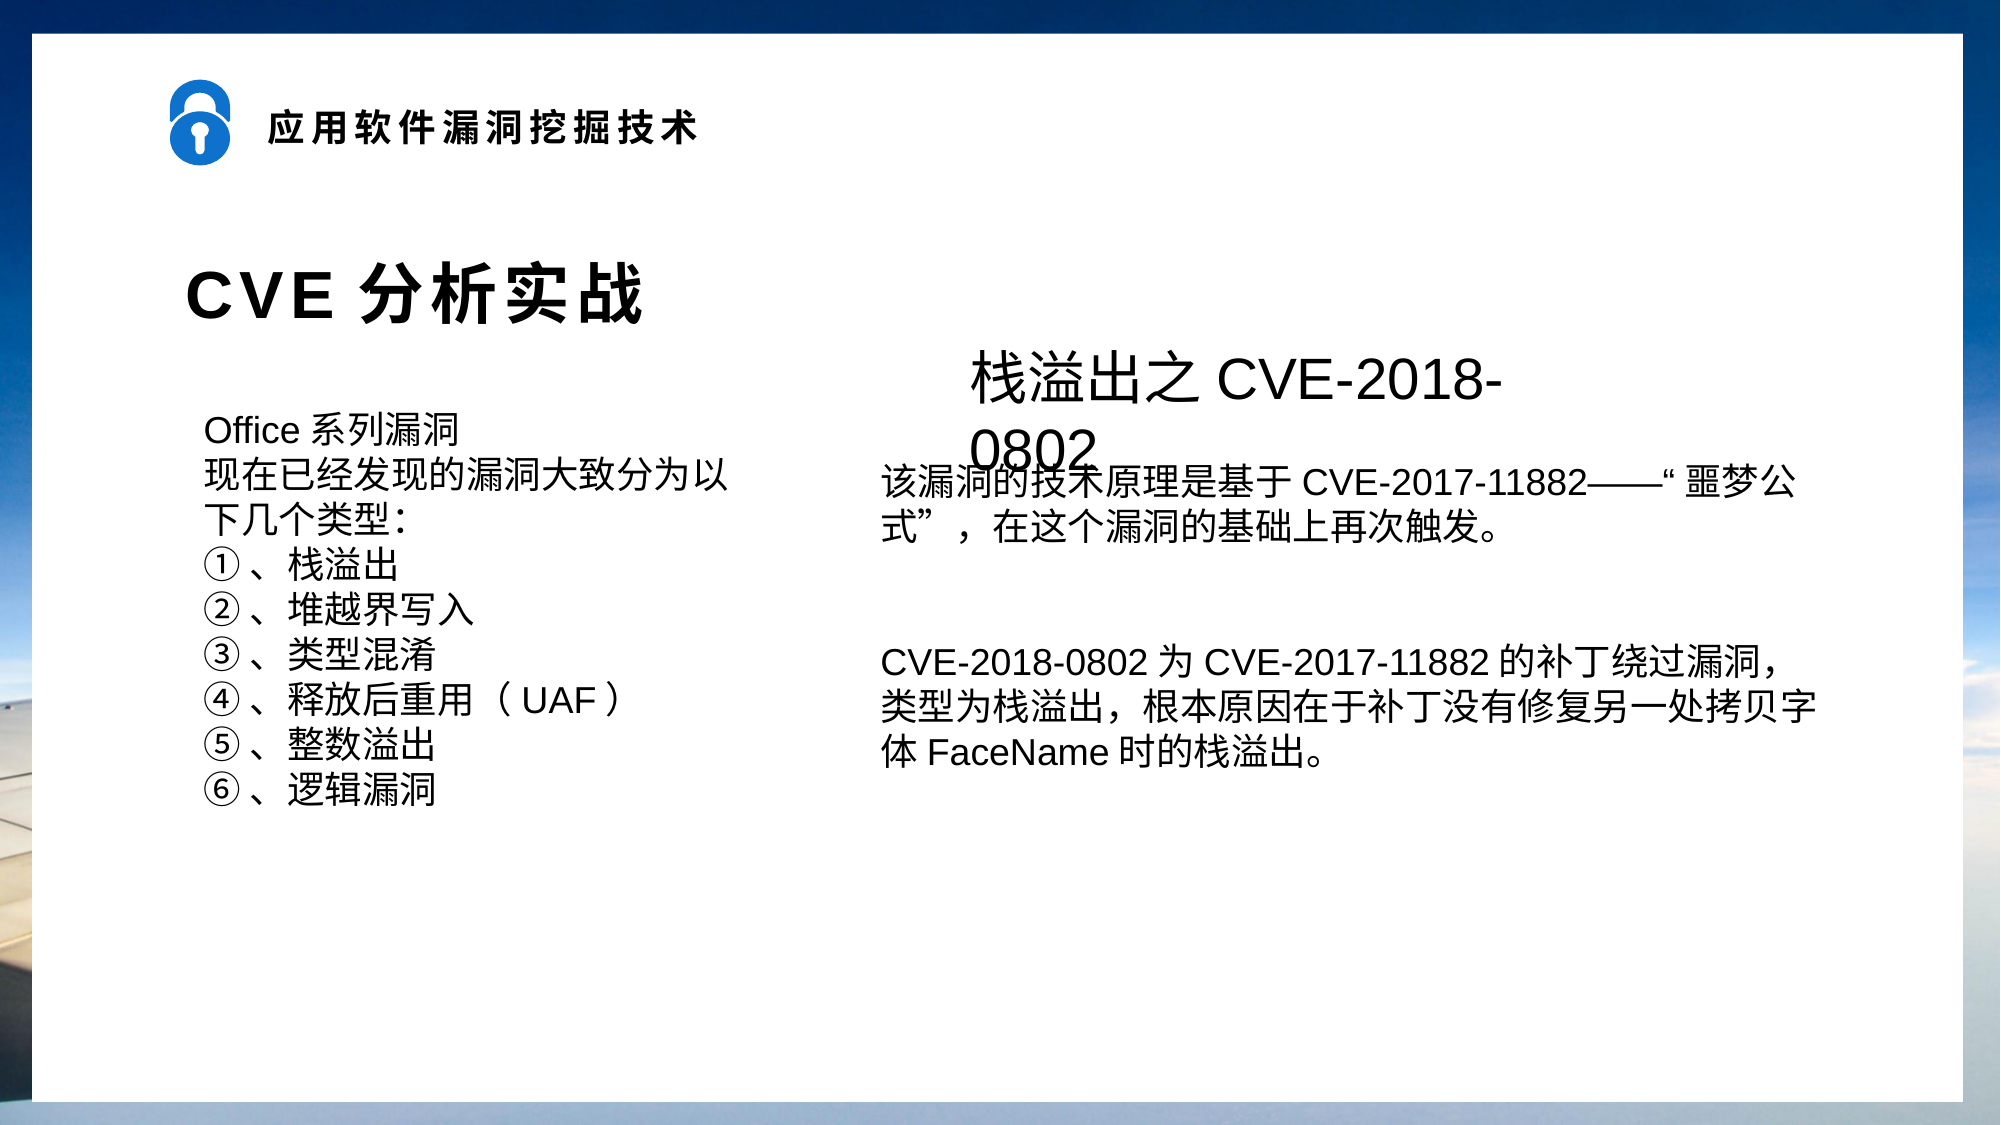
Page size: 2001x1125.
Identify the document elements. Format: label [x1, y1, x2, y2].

text_box [169, 79, 231, 166]
picture [0, 0, 2000, 1125]
